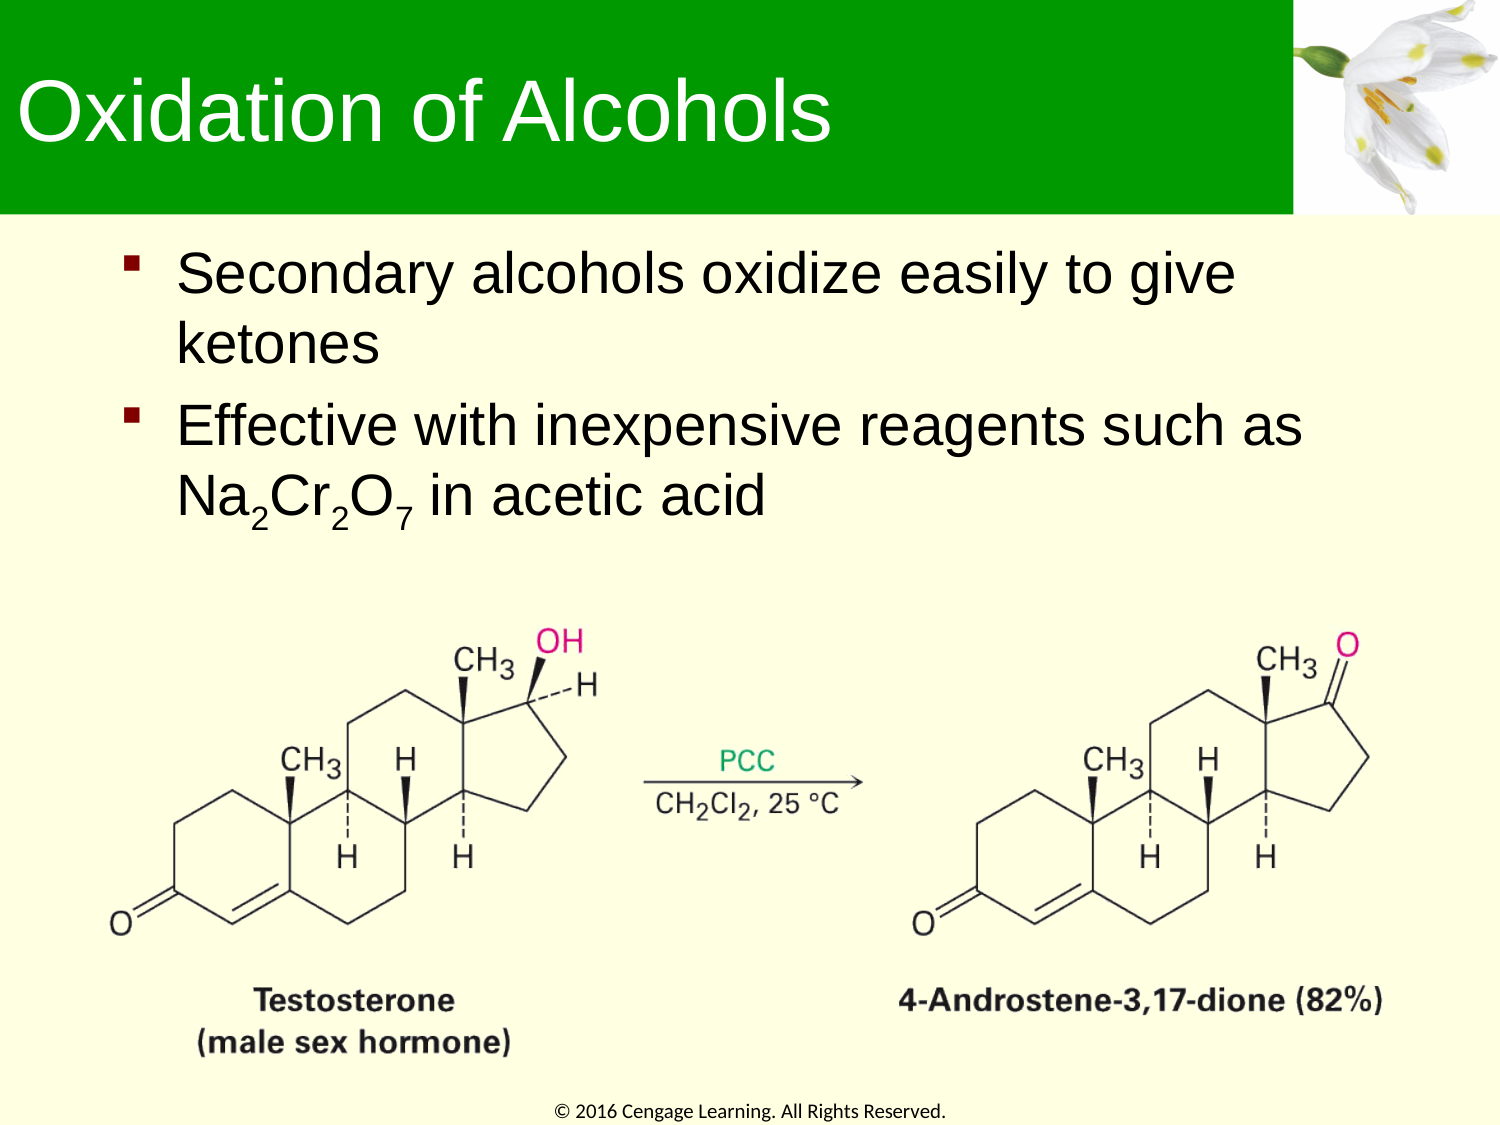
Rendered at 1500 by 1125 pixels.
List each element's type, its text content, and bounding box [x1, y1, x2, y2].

picture [1293, 0, 1500, 215]
title Oxidation of Alcohols [0, 0, 1288, 213]
list Secondary alcohols oxidize easily to give ketones Effective with inexpensive reagents such as Na2Cr2O7 in acetic acid [103, 227, 1450, 1065]
picture [108, 624, 1384, 1063]
